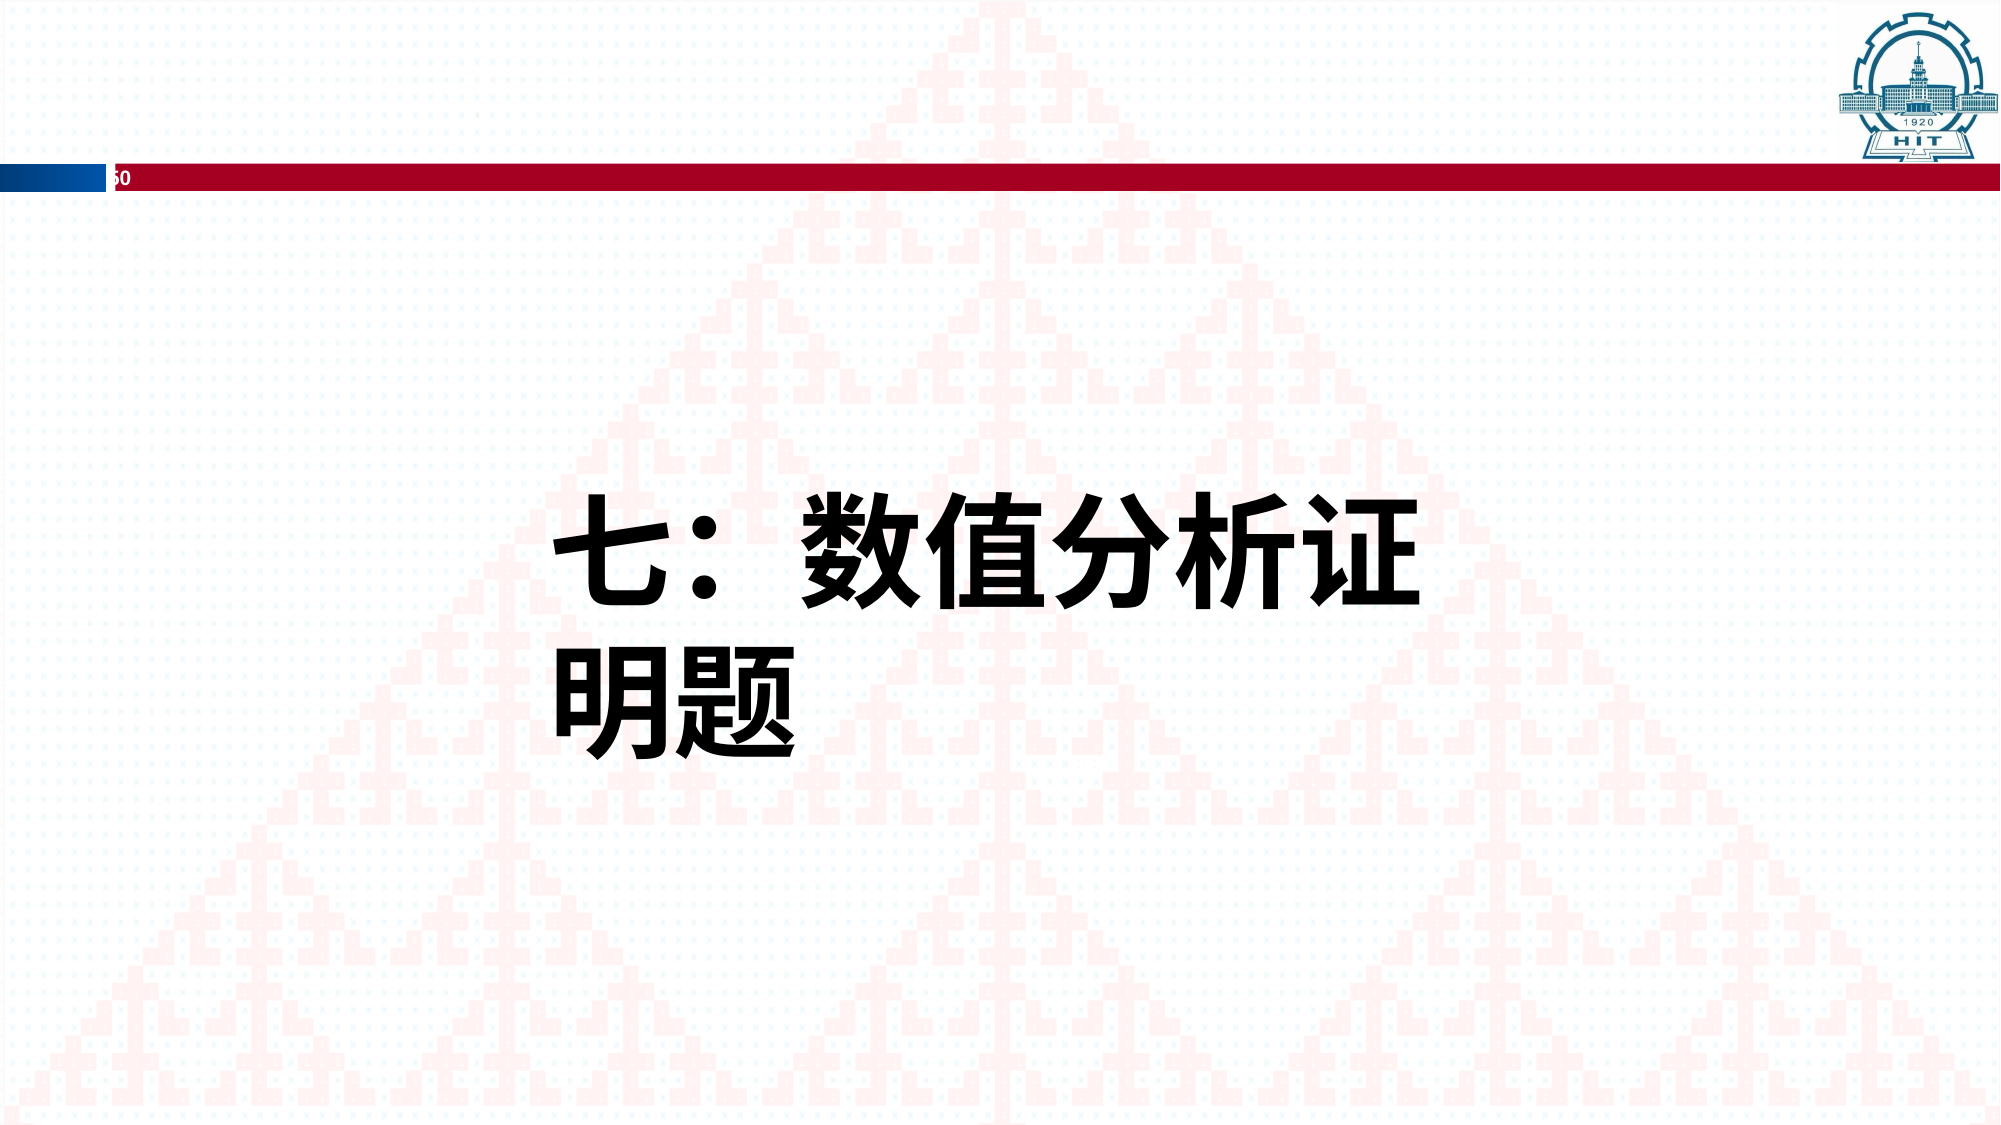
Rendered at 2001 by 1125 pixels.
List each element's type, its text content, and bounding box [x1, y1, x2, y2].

text_box 七：数值分析证明题 [533, 466, 1466, 781]
picture [1837, 0, 1999, 162]
